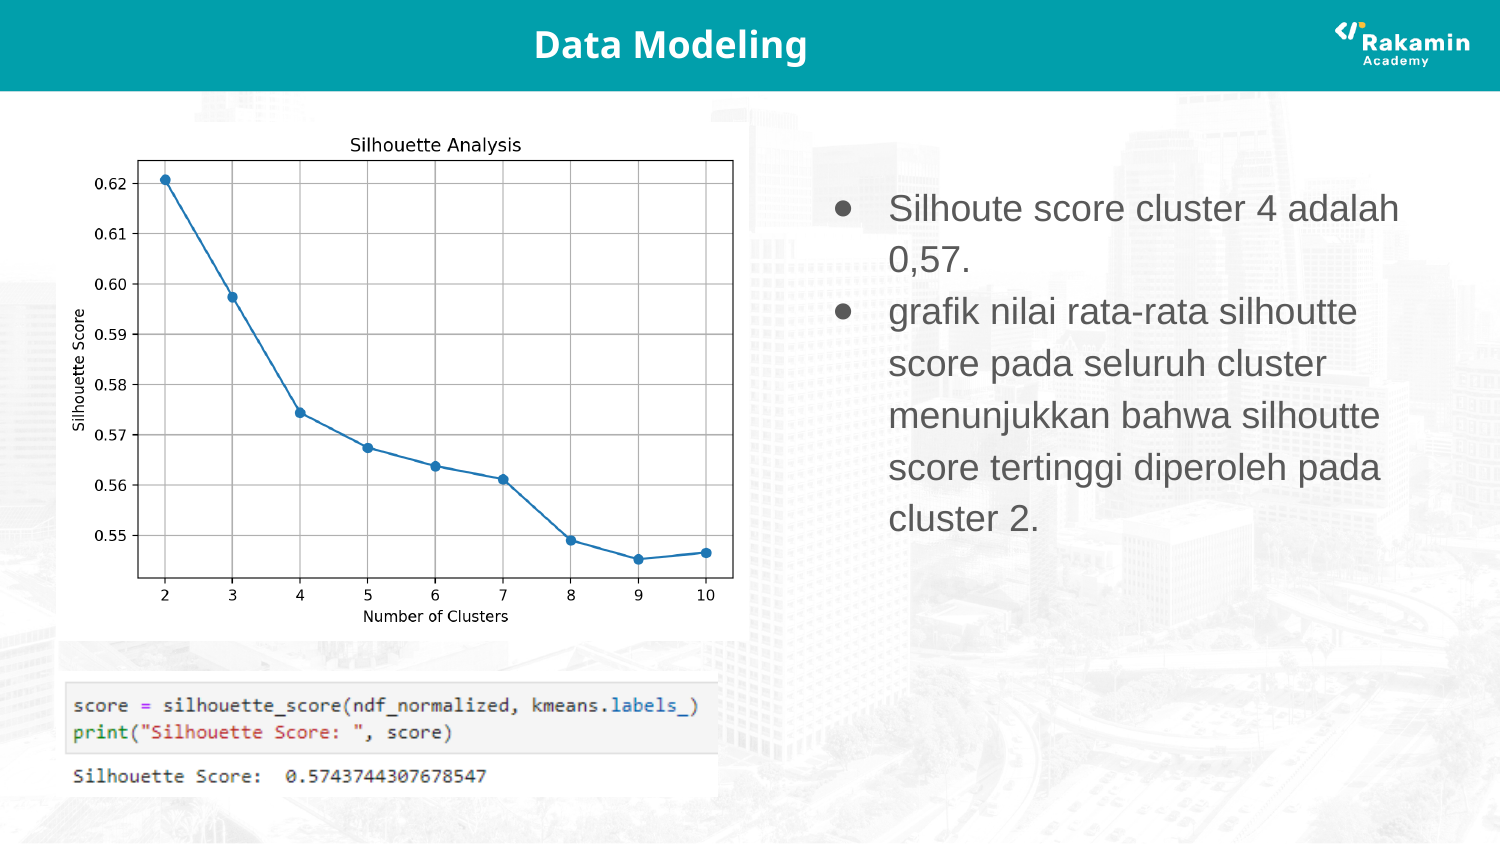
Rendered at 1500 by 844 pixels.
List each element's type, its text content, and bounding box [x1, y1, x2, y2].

list Silhoute score cluster 4 adalah 0,57. grafik nilai rata-rata silhoutte score pada seluruh cluster menunjukkan bahwa silhoutte score tertinggi diperoleh pada cluster 2. [798, 162, 1449, 750]
picture [0, 0, 1500, 844]
title Data Modeling [0, 6, 1342, 92]
